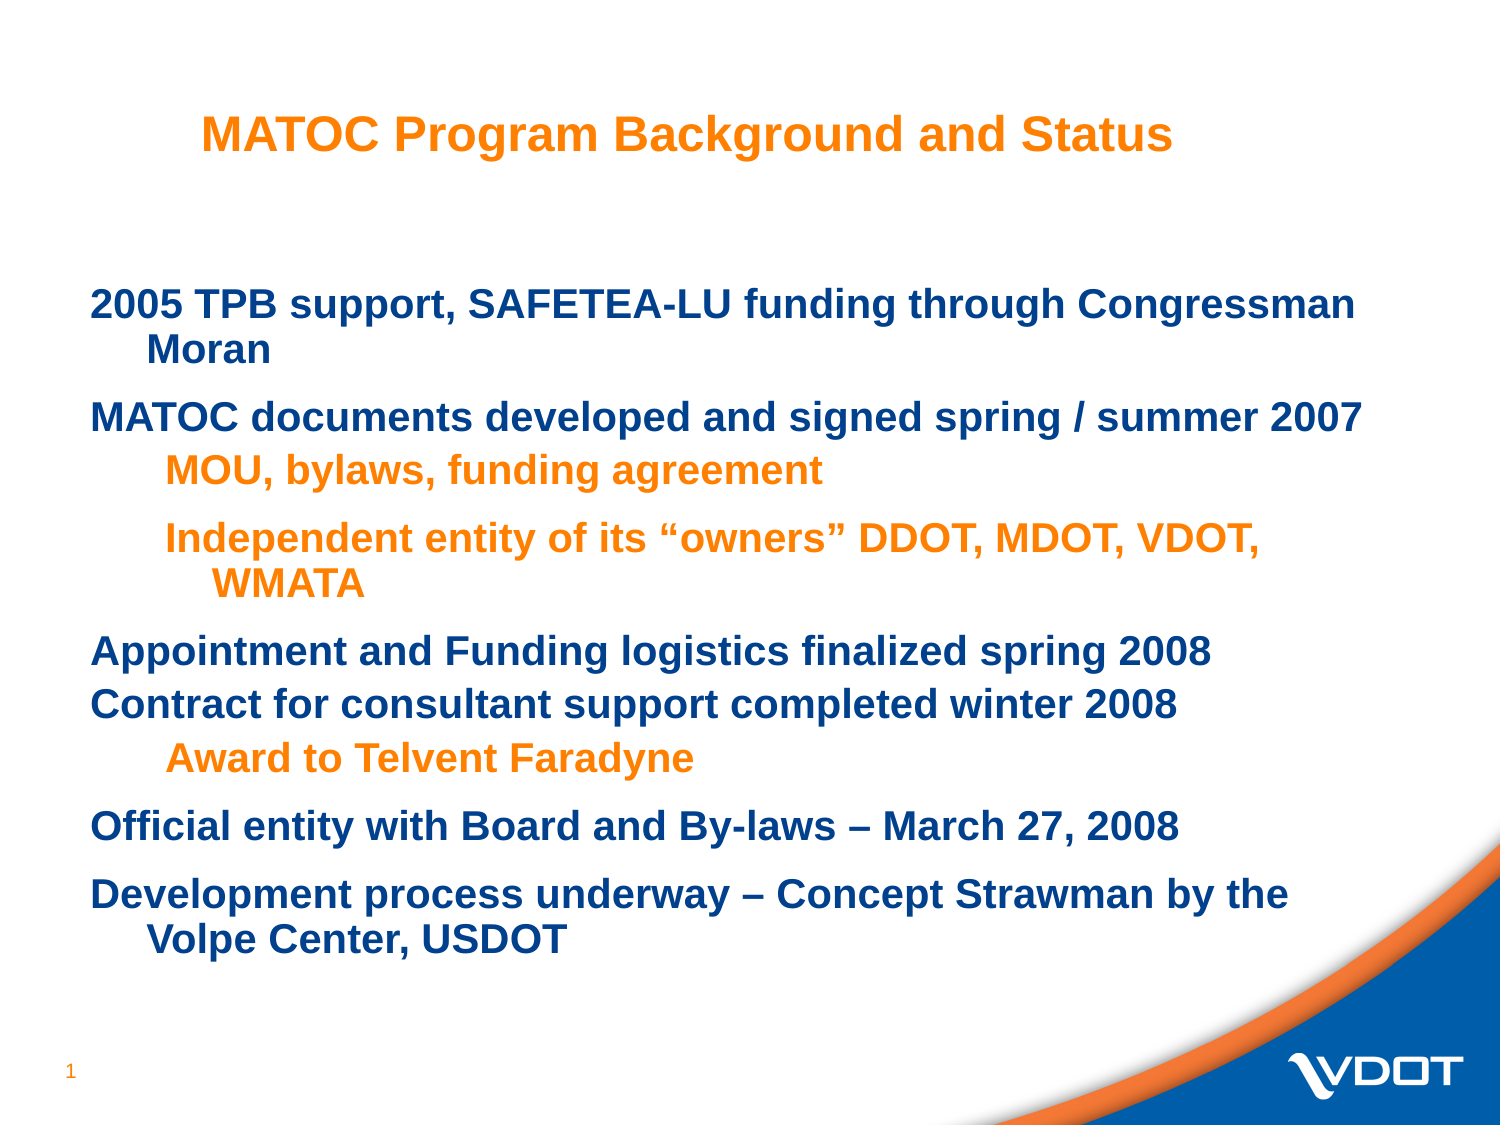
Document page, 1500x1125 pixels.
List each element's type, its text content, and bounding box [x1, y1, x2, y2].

picture [917, 803, 1500, 1125]
slide_number ‹#› [50, 1050, 188, 1100]
title MATOC Program Background and Status [50, 37, 1325, 225]
list 2005 TPB support, SAFETEA-LU funding through Congressman Moran MATOC documents developed and signed spring / summer 2007 MOU, bylaws, funding agreement Independent entity of its “owners” DDOT, MDOT, VDOT, WMATA Appointment and Funding logistics finalized spring 2008 Contract for consultant support completed winter 2008 Award to Telvent Faradyne Official entity with Board and By-laws – March 27, 2008 Development process underway – Concept Strawman by the Volpe Center, USDOT [75, 275, 1425, 1018]
